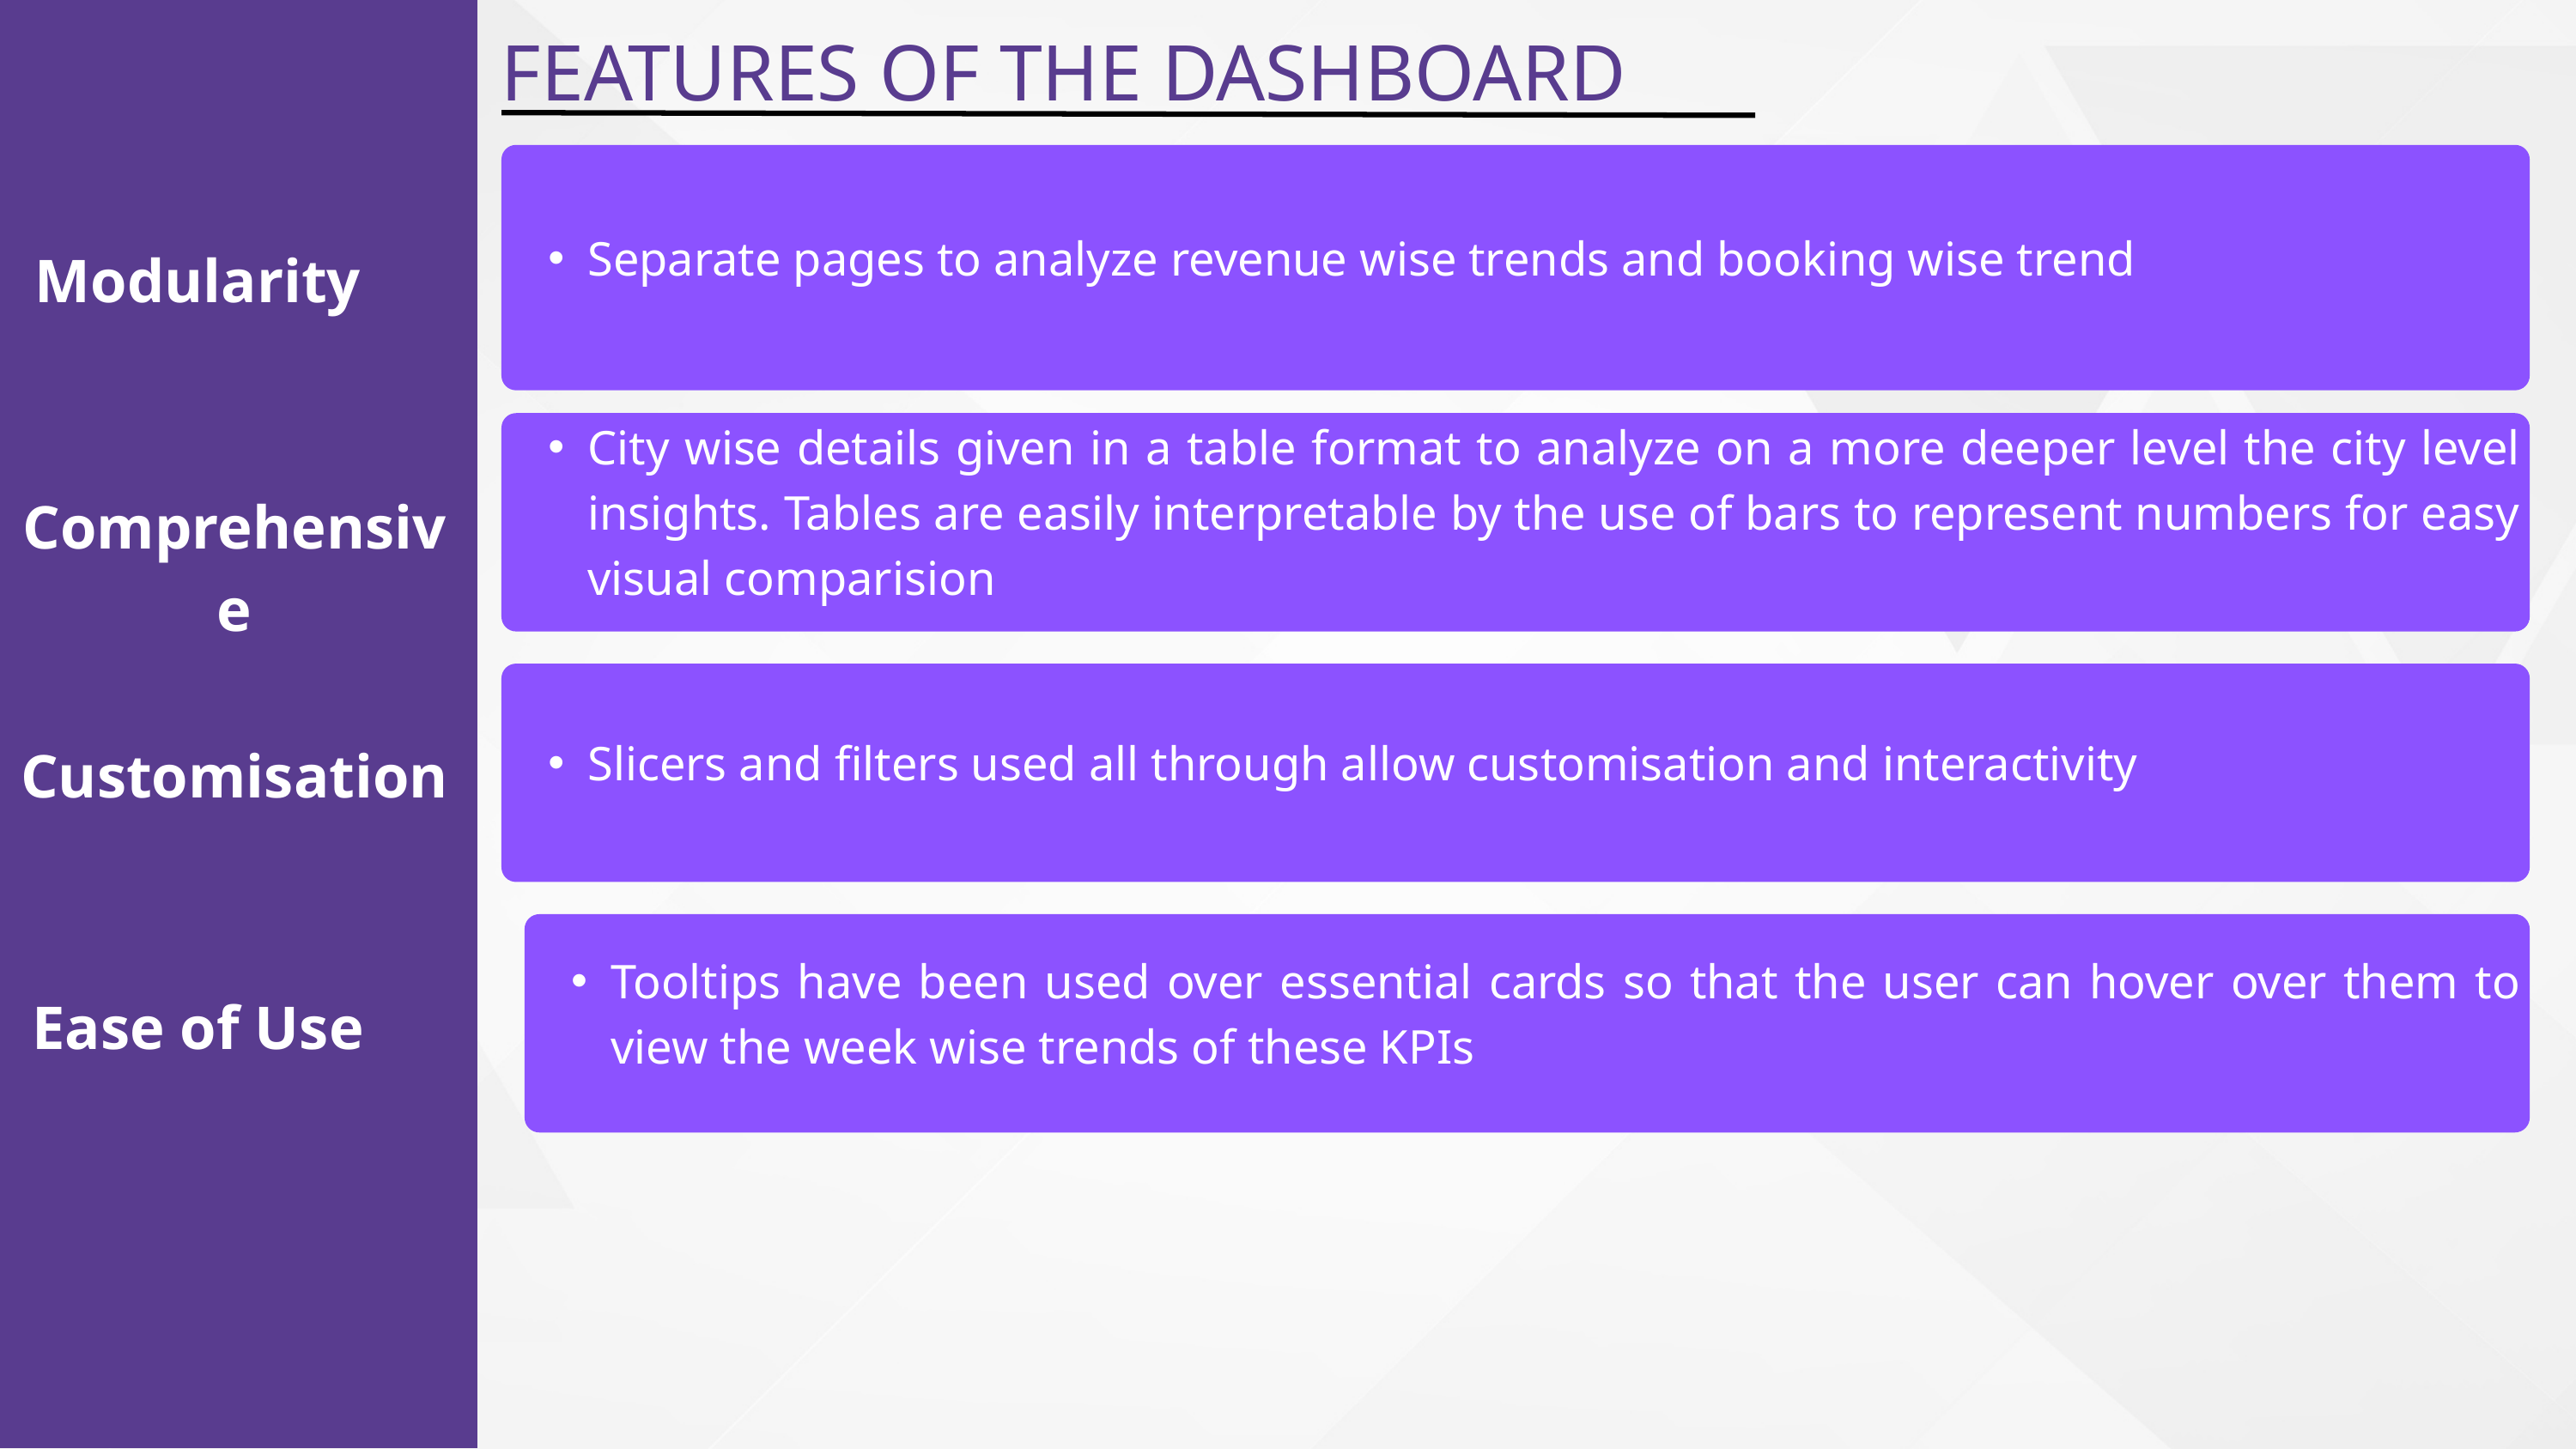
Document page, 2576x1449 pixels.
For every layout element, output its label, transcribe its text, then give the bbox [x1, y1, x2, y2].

text_box FEATURES OF THE DASHBOARD [501, 9, 2099, 117]
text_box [0, 0, 477, 1449]
text_box [479, 0, 2576, 1449]
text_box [501, 412, 2530, 632]
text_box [524, 913, 2530, 1133]
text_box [501, 144, 2530, 391]
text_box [501, 663, 2530, 882]
